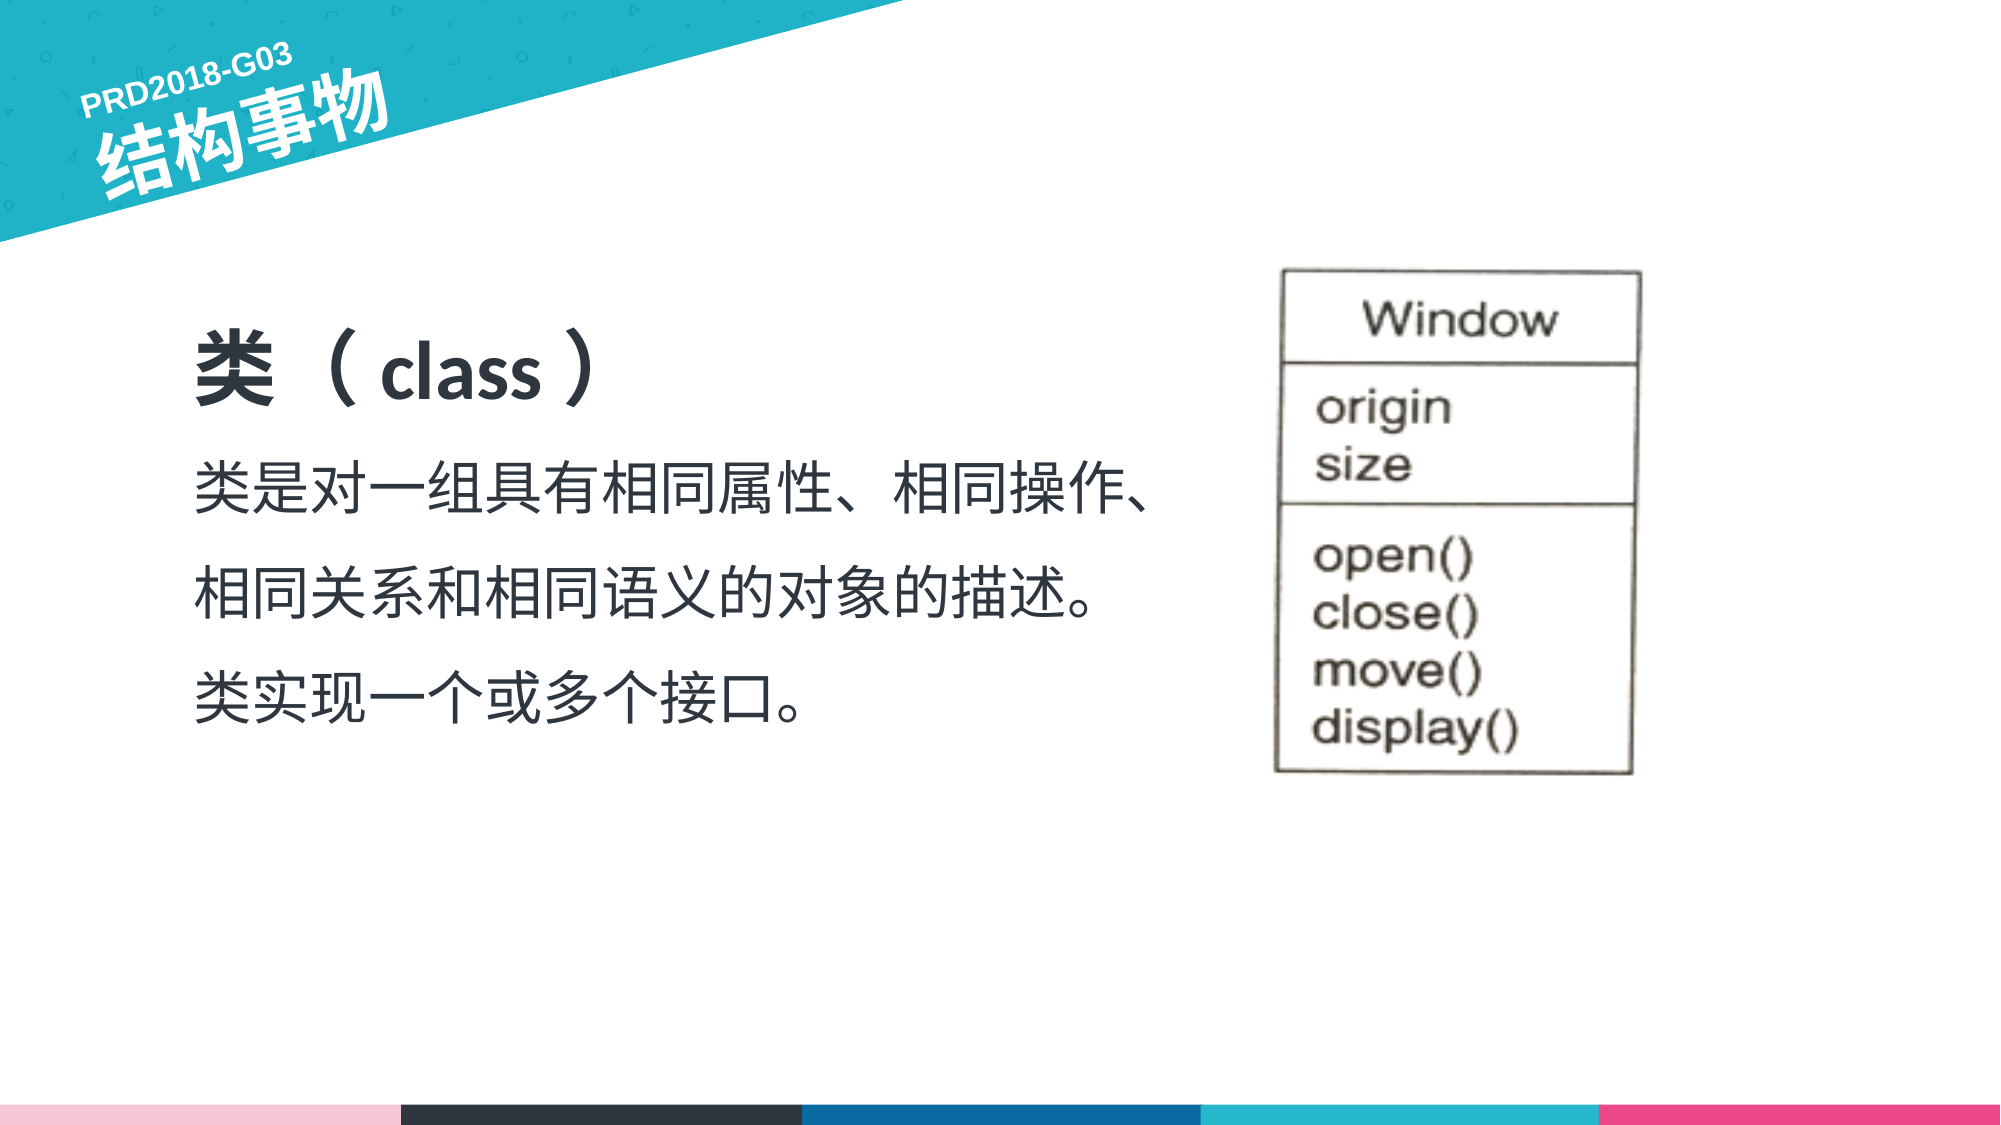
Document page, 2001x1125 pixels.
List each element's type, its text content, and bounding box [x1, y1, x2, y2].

text_box [0, 0, 367, 243]
picture [1174, 226, 1741, 813]
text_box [0, 1104, 2000, 1125]
text_box 类（class） 类是对一组具有相同属性、相同操作、相同关系和相同语义的对象的描述。类实现一个或多个接口。 [178, 259, 1148, 739]
text_box [379, 0, 904, 131]
text_box PRD2018-G03 结构事物 [59, 0, 416, 225]
